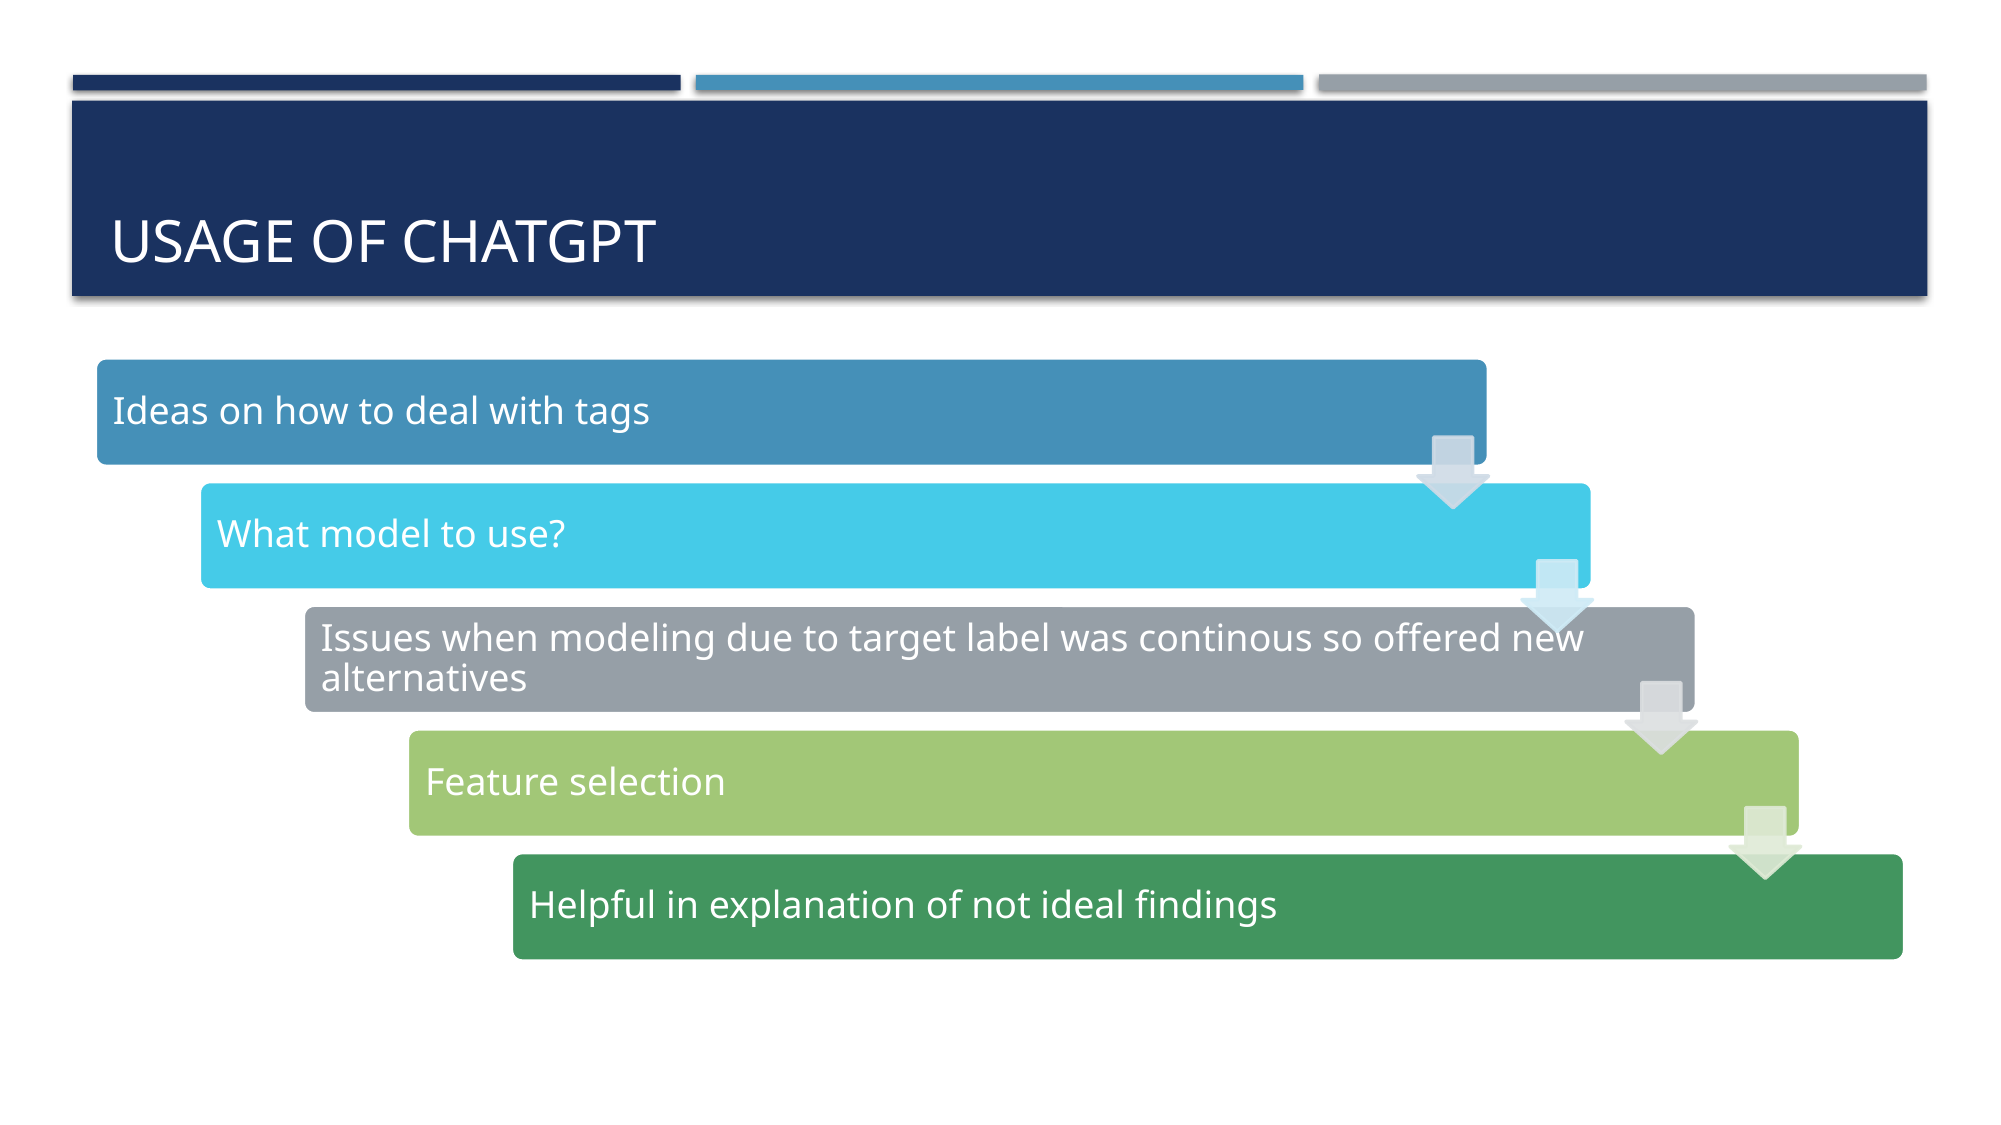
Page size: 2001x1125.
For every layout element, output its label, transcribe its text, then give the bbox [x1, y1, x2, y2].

title Usage of CHatgpt [95, 115, 1905, 282]
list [94, 357, 1906, 962]
